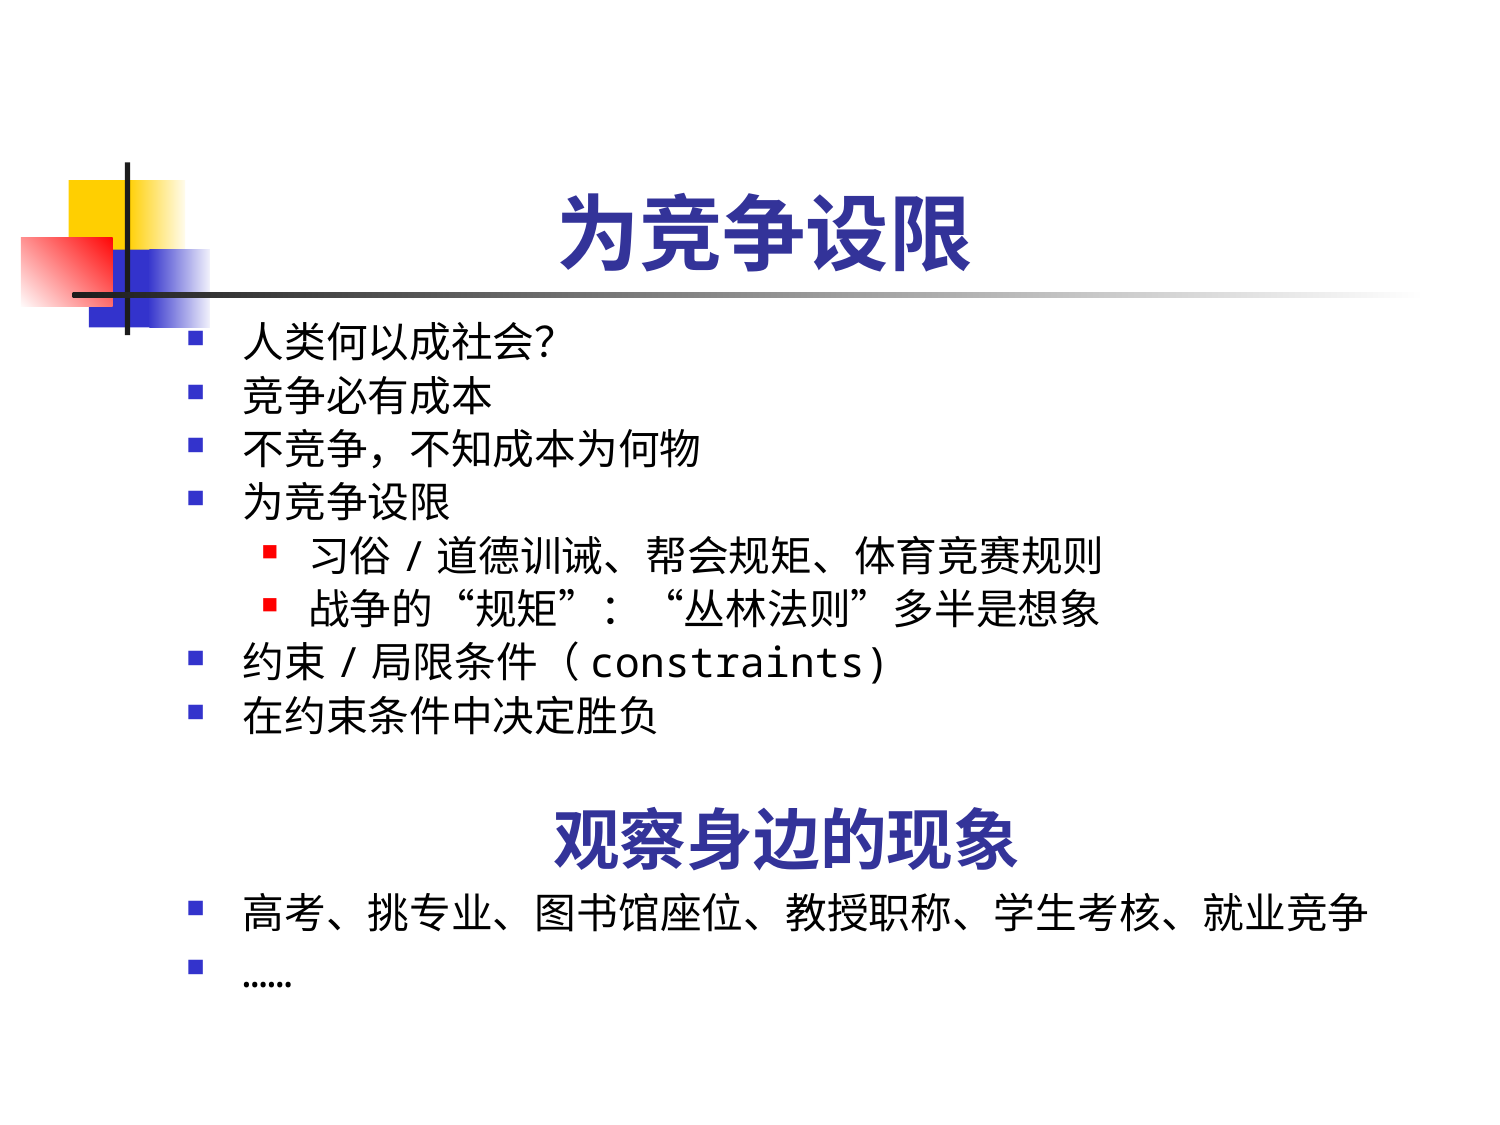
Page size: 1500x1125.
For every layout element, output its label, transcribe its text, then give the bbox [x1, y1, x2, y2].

list 人类何以成社会？ 竞争必有成本 不竞争，不知成本为何物 为竞争设限 习俗/道德训诫、帮会规矩、体育竞赛规则 战争的“规矩”：“丛林法则”多半是想象 约束/局限条件（constraints) 在约束条件中决定胜负 观察身边的现象 高考、挑专业、图书馆座位、教授职称、学生考核、就业竞争 …… [170, 314, 1403, 973]
title 为竞争设限 [188, 101, 1341, 289]
